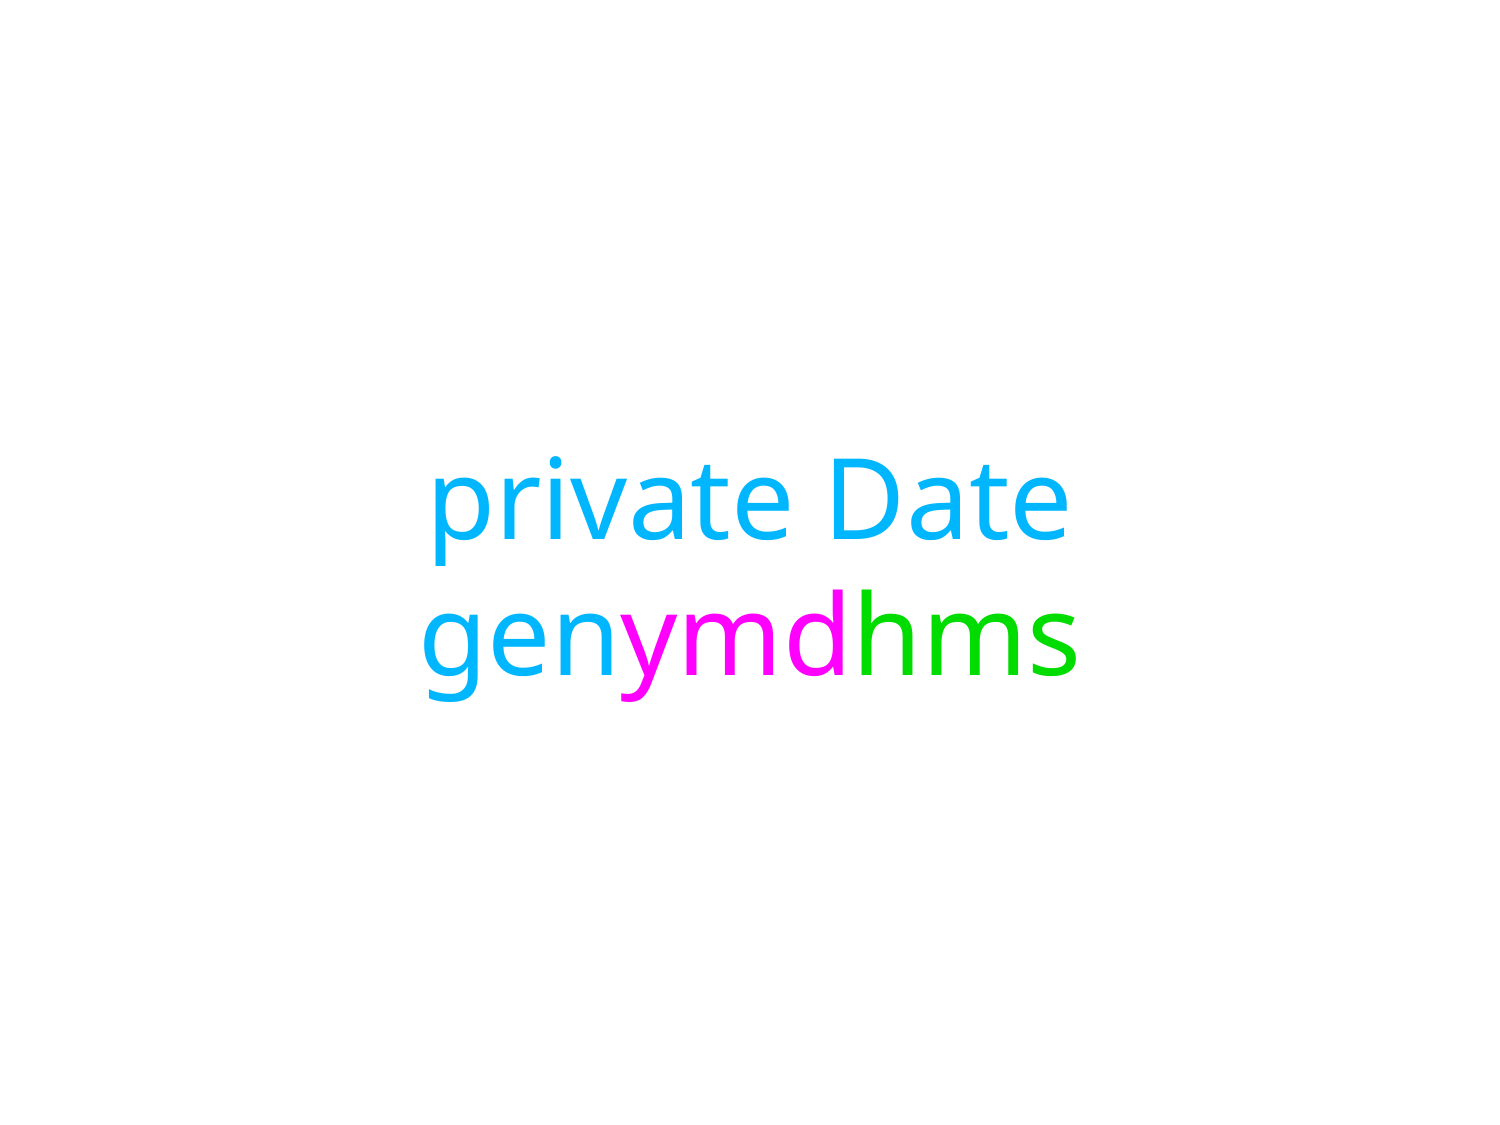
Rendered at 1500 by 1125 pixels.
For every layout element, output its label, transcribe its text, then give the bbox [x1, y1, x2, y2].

title private Date genymdhms [159, 208, 1341, 917]
